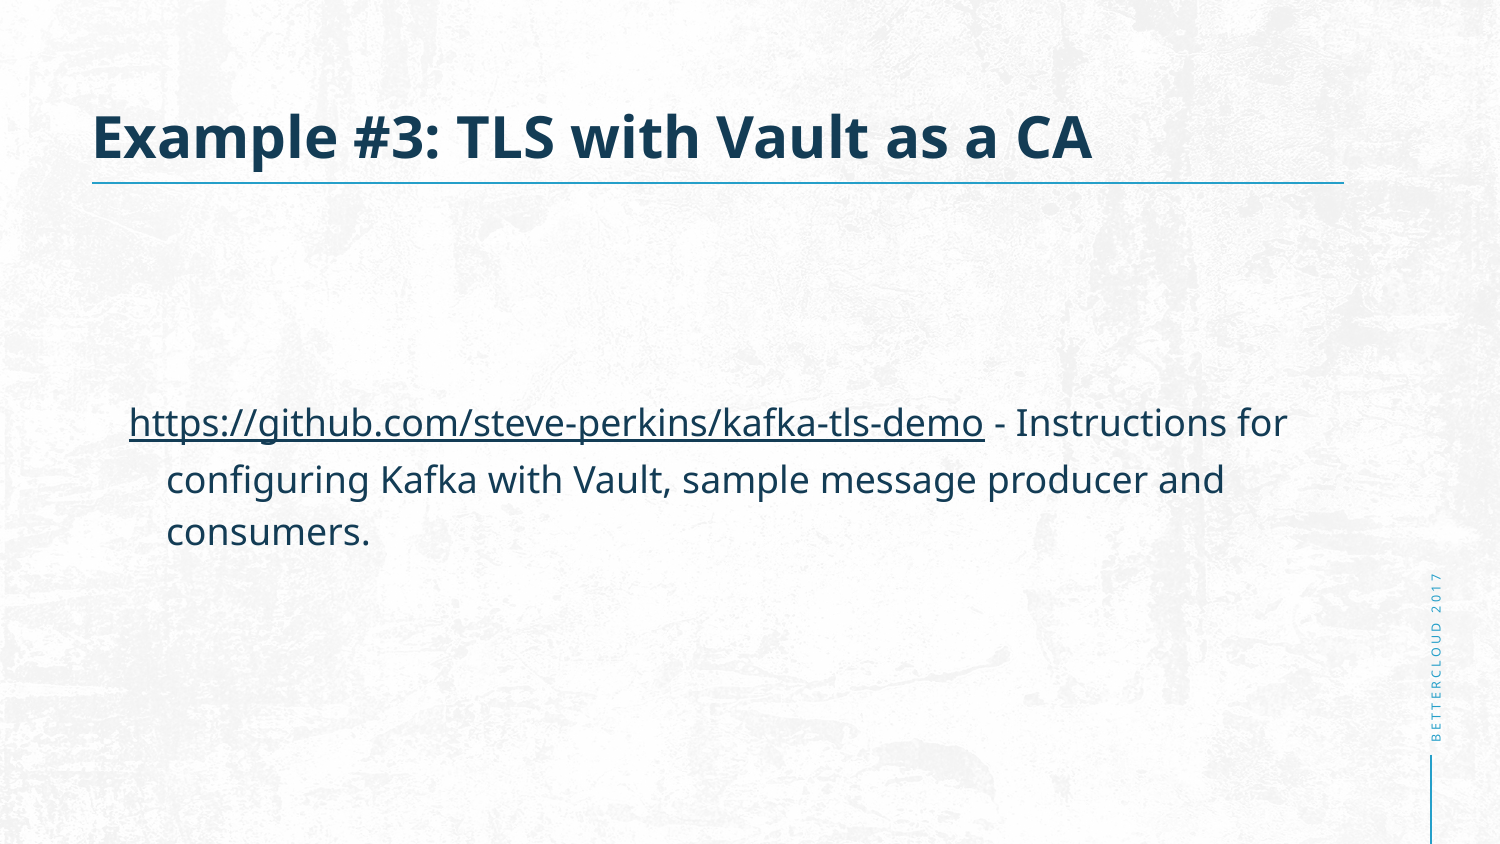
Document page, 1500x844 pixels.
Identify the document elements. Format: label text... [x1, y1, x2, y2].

title Example #3: TLS with Vault as a CA [76, 46, 1424, 185]
list https://github.com/steve-perkins/kafka-tls-demo - Instructions for configuring Kafka with Vault, sample message producer and consumers. [76, 215, 1352, 729]
